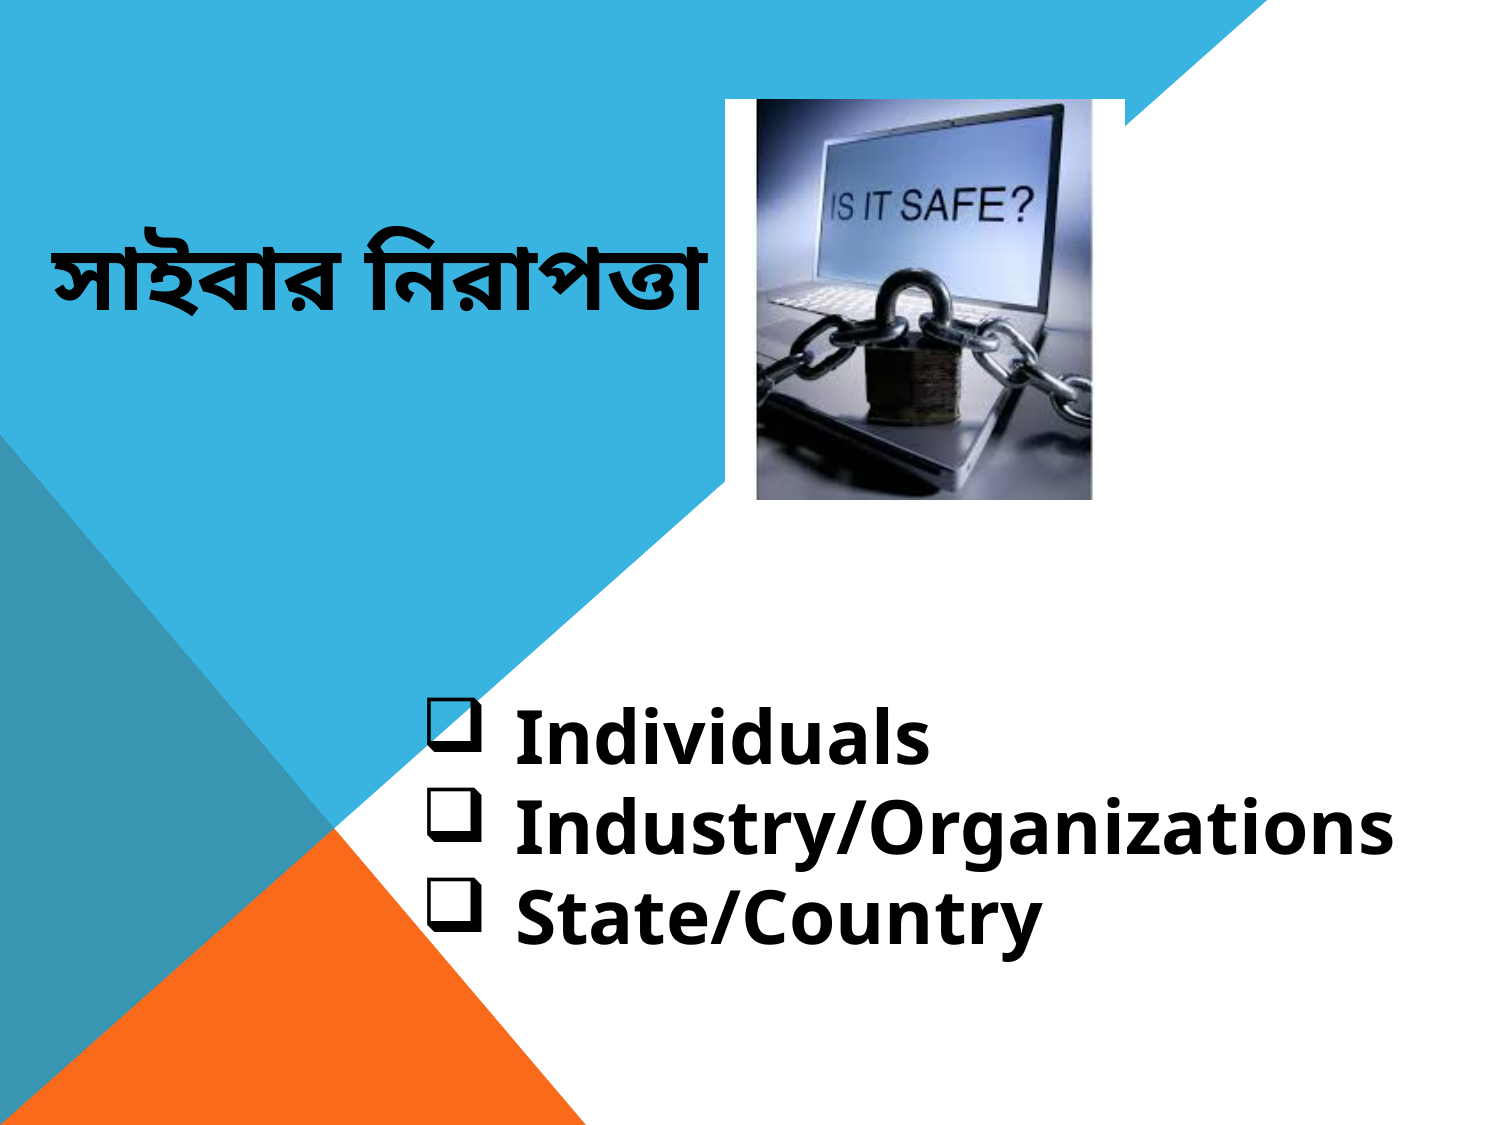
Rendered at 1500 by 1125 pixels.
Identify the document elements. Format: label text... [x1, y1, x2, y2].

text_box Individuals Industry/Organizations State/Country [406, 624, 1444, 960]
title সাইবার নিরাপত্তা [37, 149, 719, 329]
picture [724, 99, 1126, 501]
